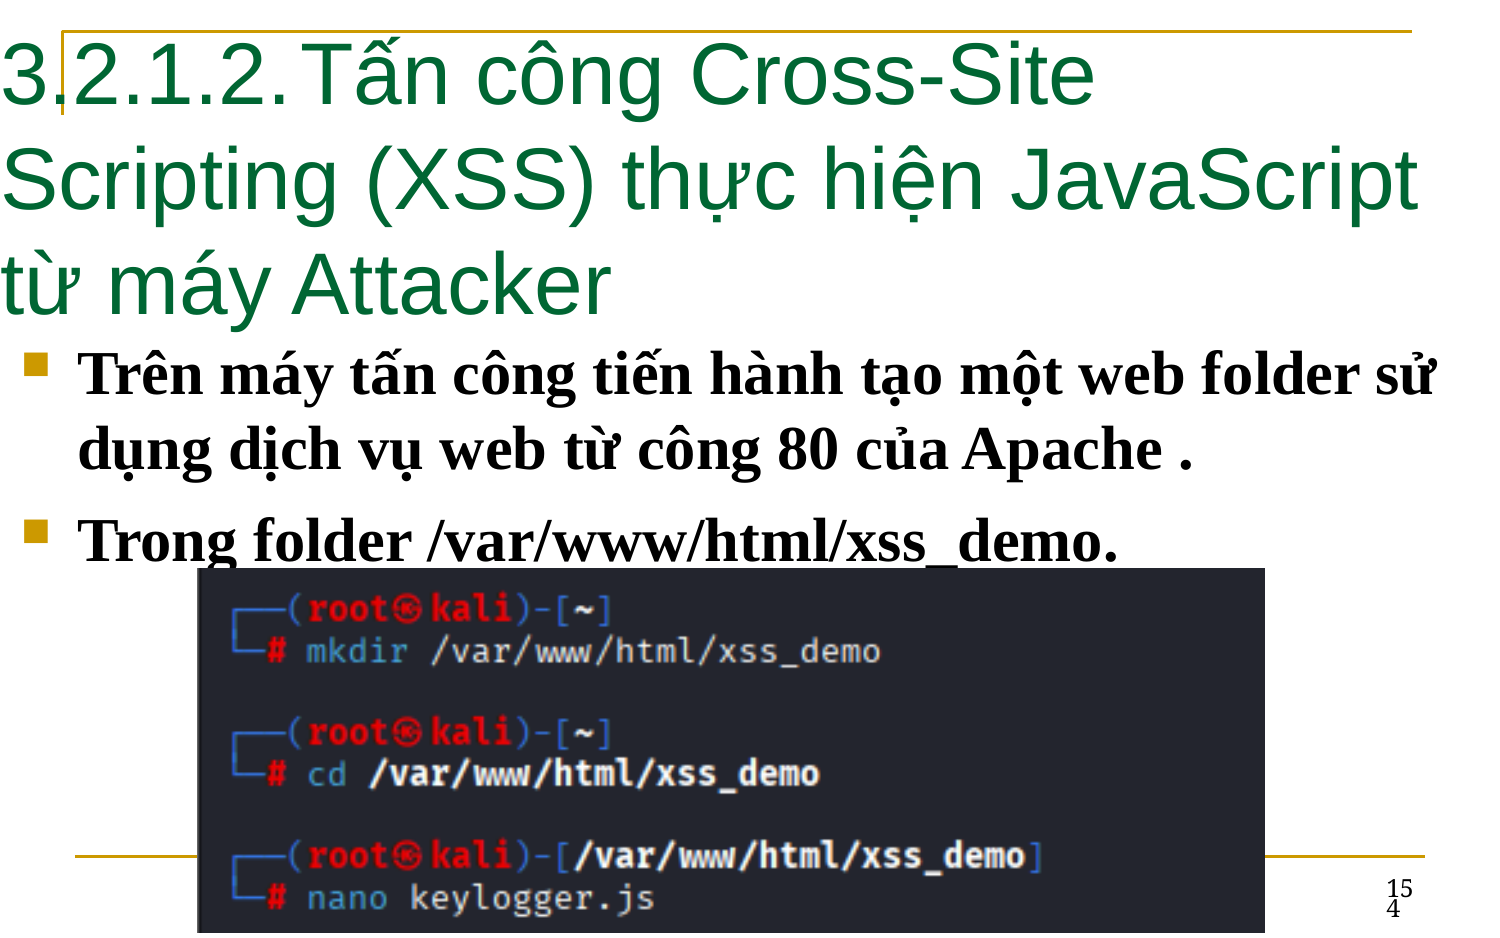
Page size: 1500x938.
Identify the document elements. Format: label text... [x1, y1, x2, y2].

title 3.2.1.2. Tấn công Cross-Site Scripting (XSS) thực hiện JavaScript từ máy Attacker [0, 17, 1463, 336]
slide_number 154 [1380, 878, 1419, 938]
picture [197, 567, 1265, 933]
text_box Trên máy tấn công tiến hành tạo một web folder sử dụng dịch vụ web từ công 80 của Apache . Trong folder /var/www/html/xss_demo. [18, 315, 1482, 575]
